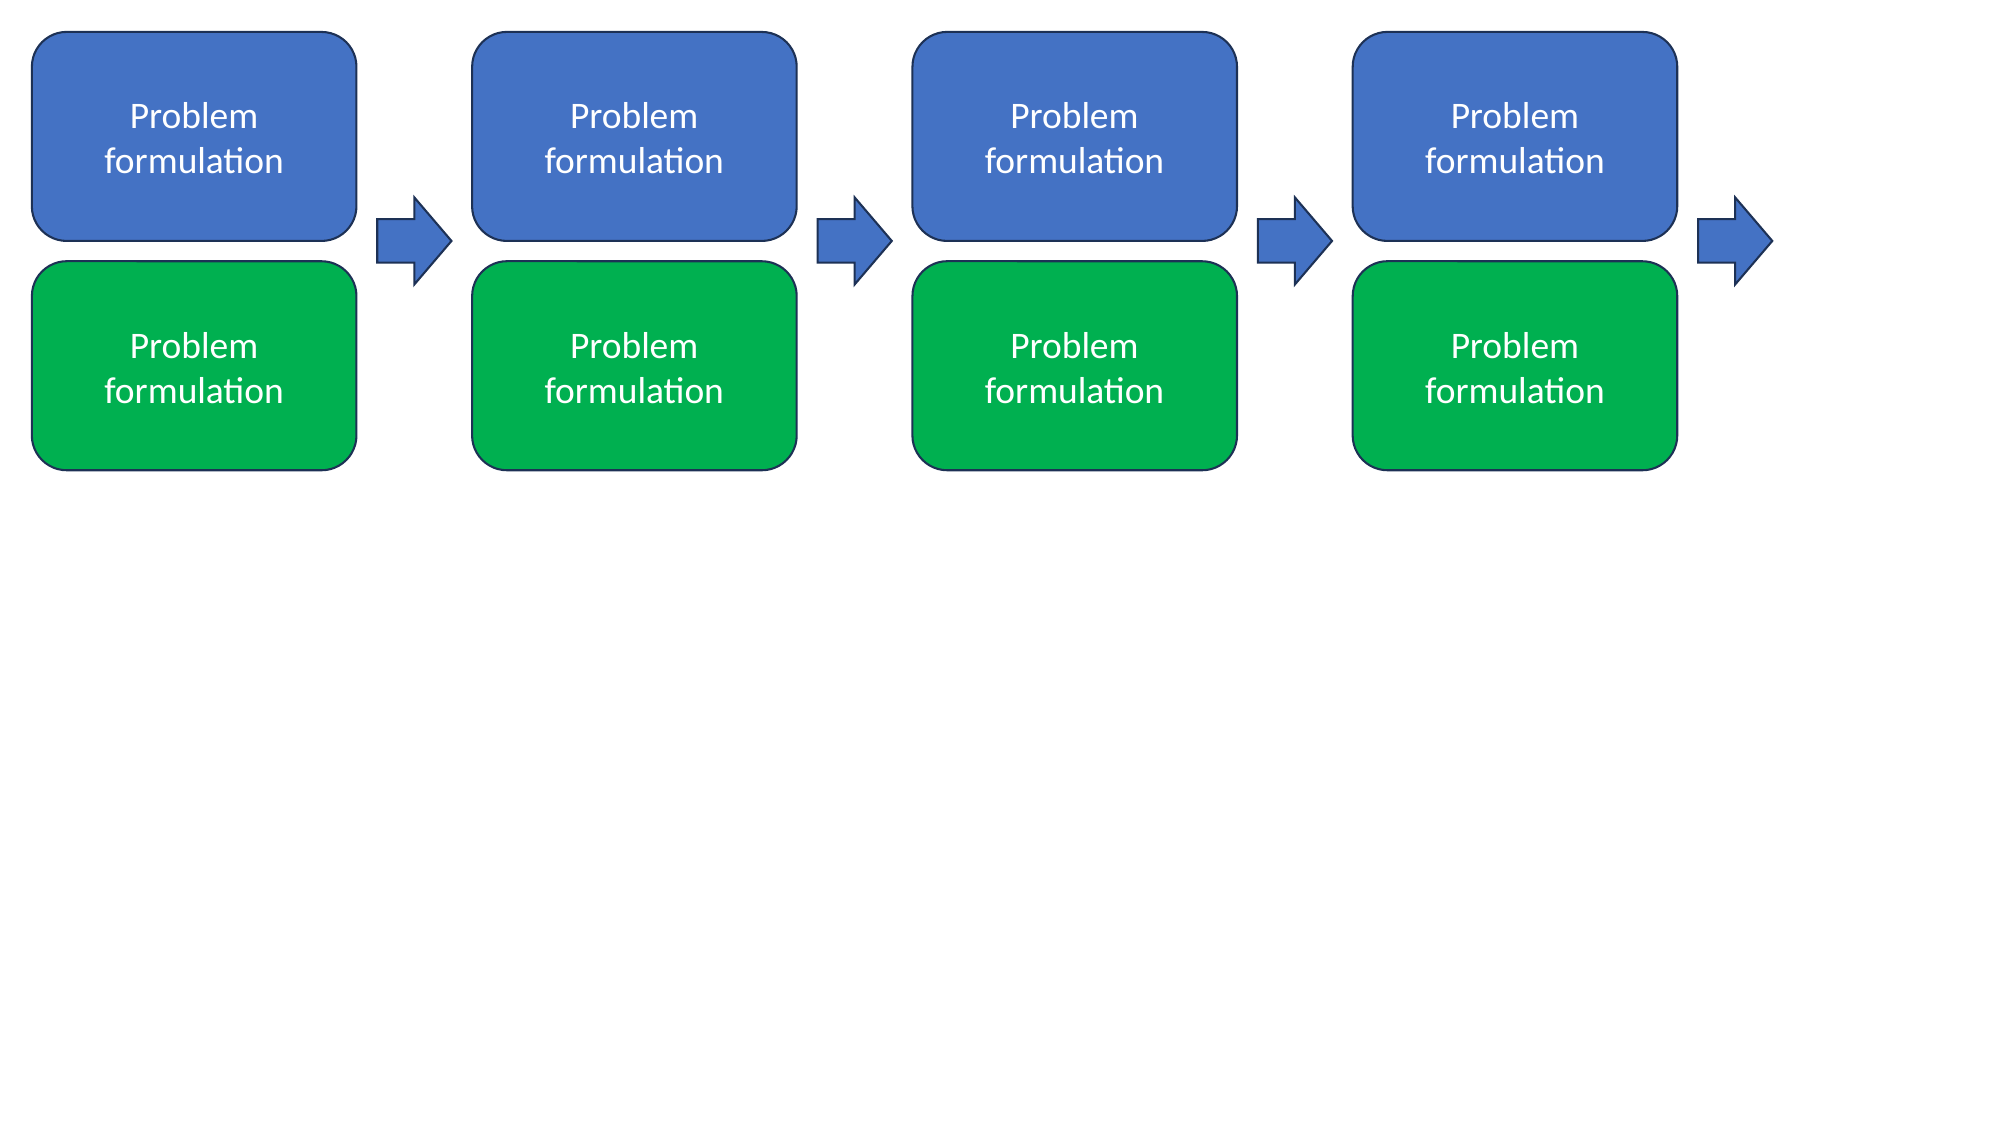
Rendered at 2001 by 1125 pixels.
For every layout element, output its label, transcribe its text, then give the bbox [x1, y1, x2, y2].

text_box Problem formulation [1351, 30, 1679, 242]
text_box Problem formulation [471, 260, 798, 472]
text_box [1256, 194, 1334, 288]
text_box Problem formulation [471, 30, 798, 242]
text_box Problem formulation [911, 260, 1239, 472]
text_box Problem formulation [911, 30, 1239, 242]
text_box Problem formulation [1351, 260, 1679, 472]
text_box [816, 194, 894, 288]
text_box Problem formulation [30, 260, 358, 472]
text_box [1697, 194, 1774, 288]
text_box Problem formulation [30, 30, 358, 242]
text_box [376, 194, 453, 288]
